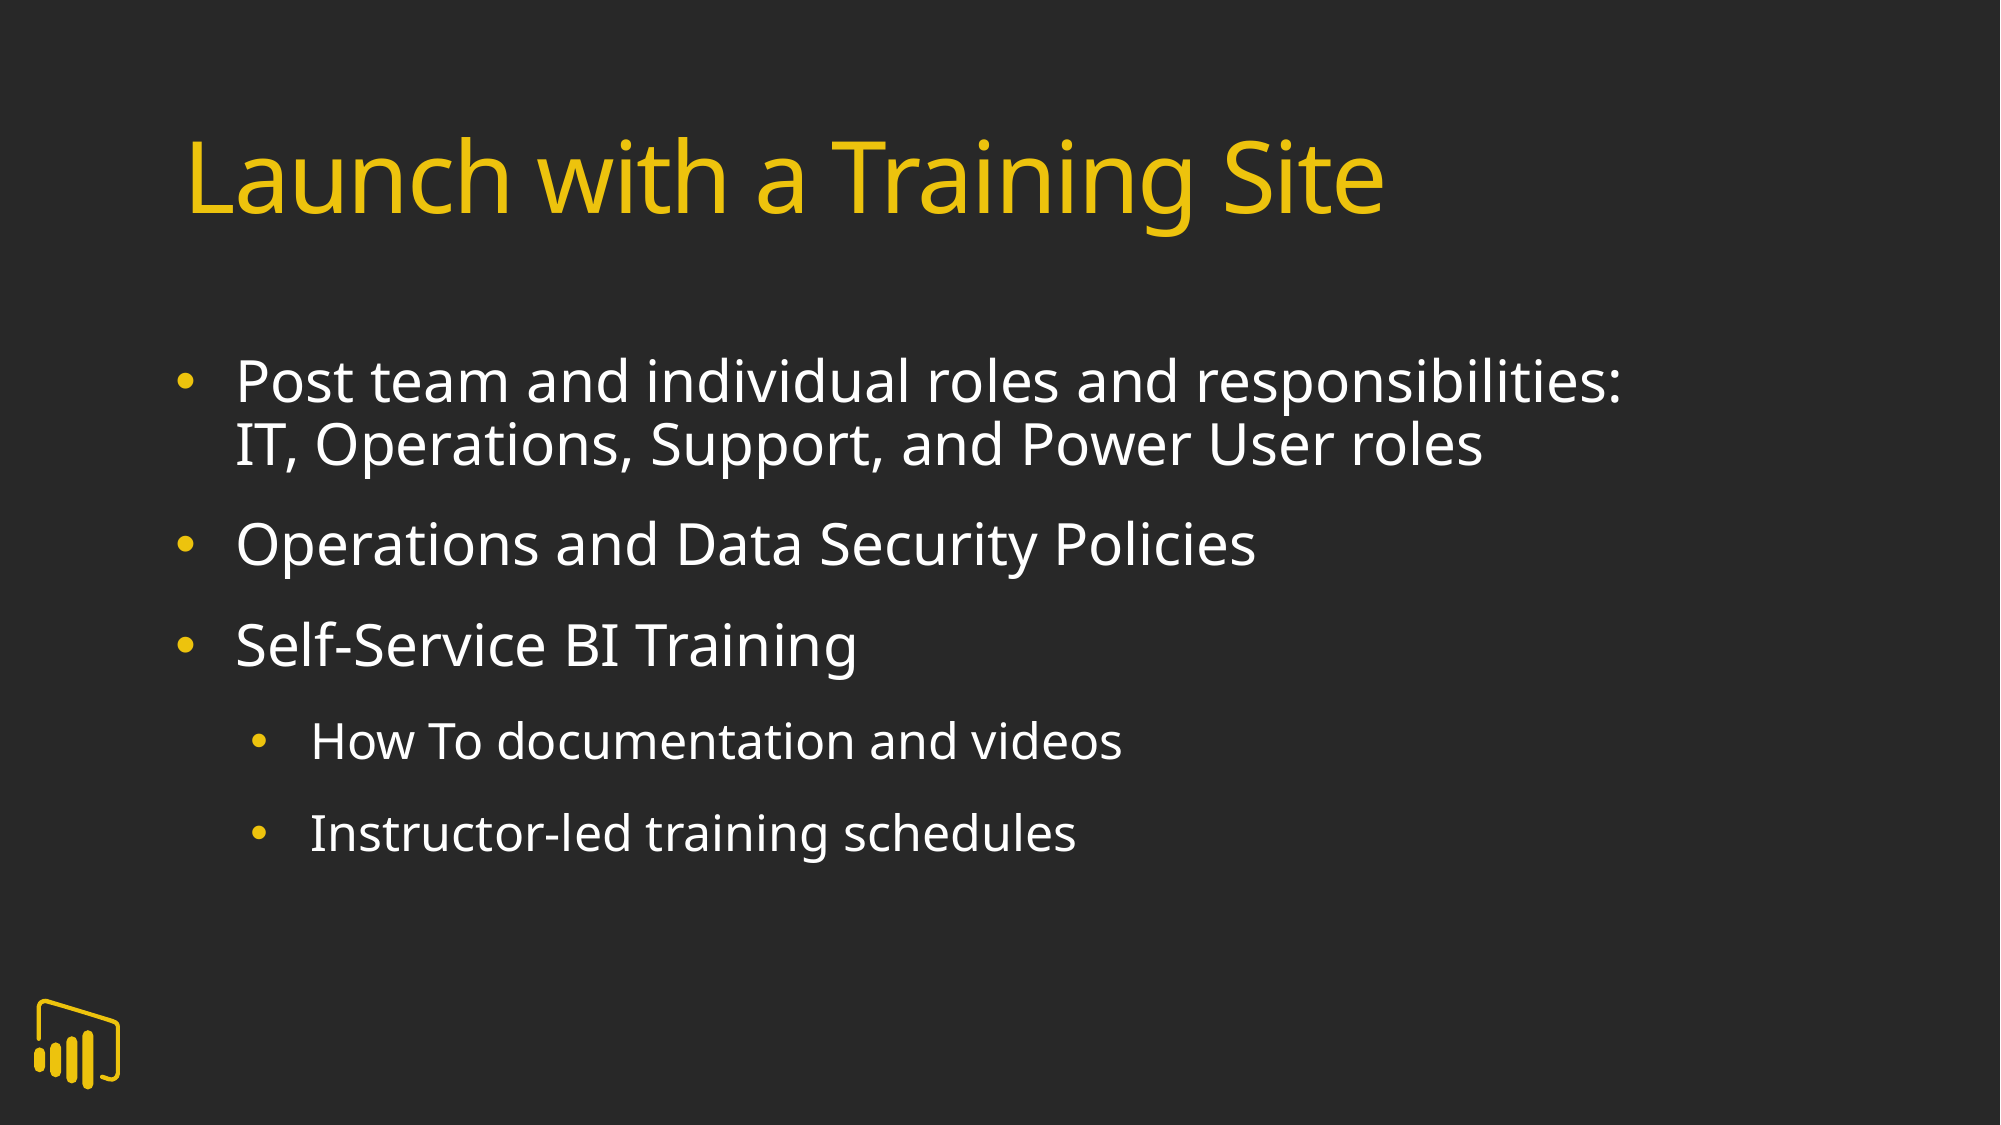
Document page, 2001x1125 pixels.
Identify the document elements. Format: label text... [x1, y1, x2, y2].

text_box Launch with a Training Site [160, 112, 1997, 261]
text_box [81, 1029, 94, 1091]
text_box [65, 1035, 78, 1085]
text_box Post team and individual roles and responsibilities: IT, Operations, Support, and Power User roles Operations and Data Security Policies Self-Service BI Training How To documentation and videos Instructor-led training schedules [160, 344, 1763, 892]
text_box [33, 1046, 46, 1073]
text_box [36, 998, 121, 1083]
